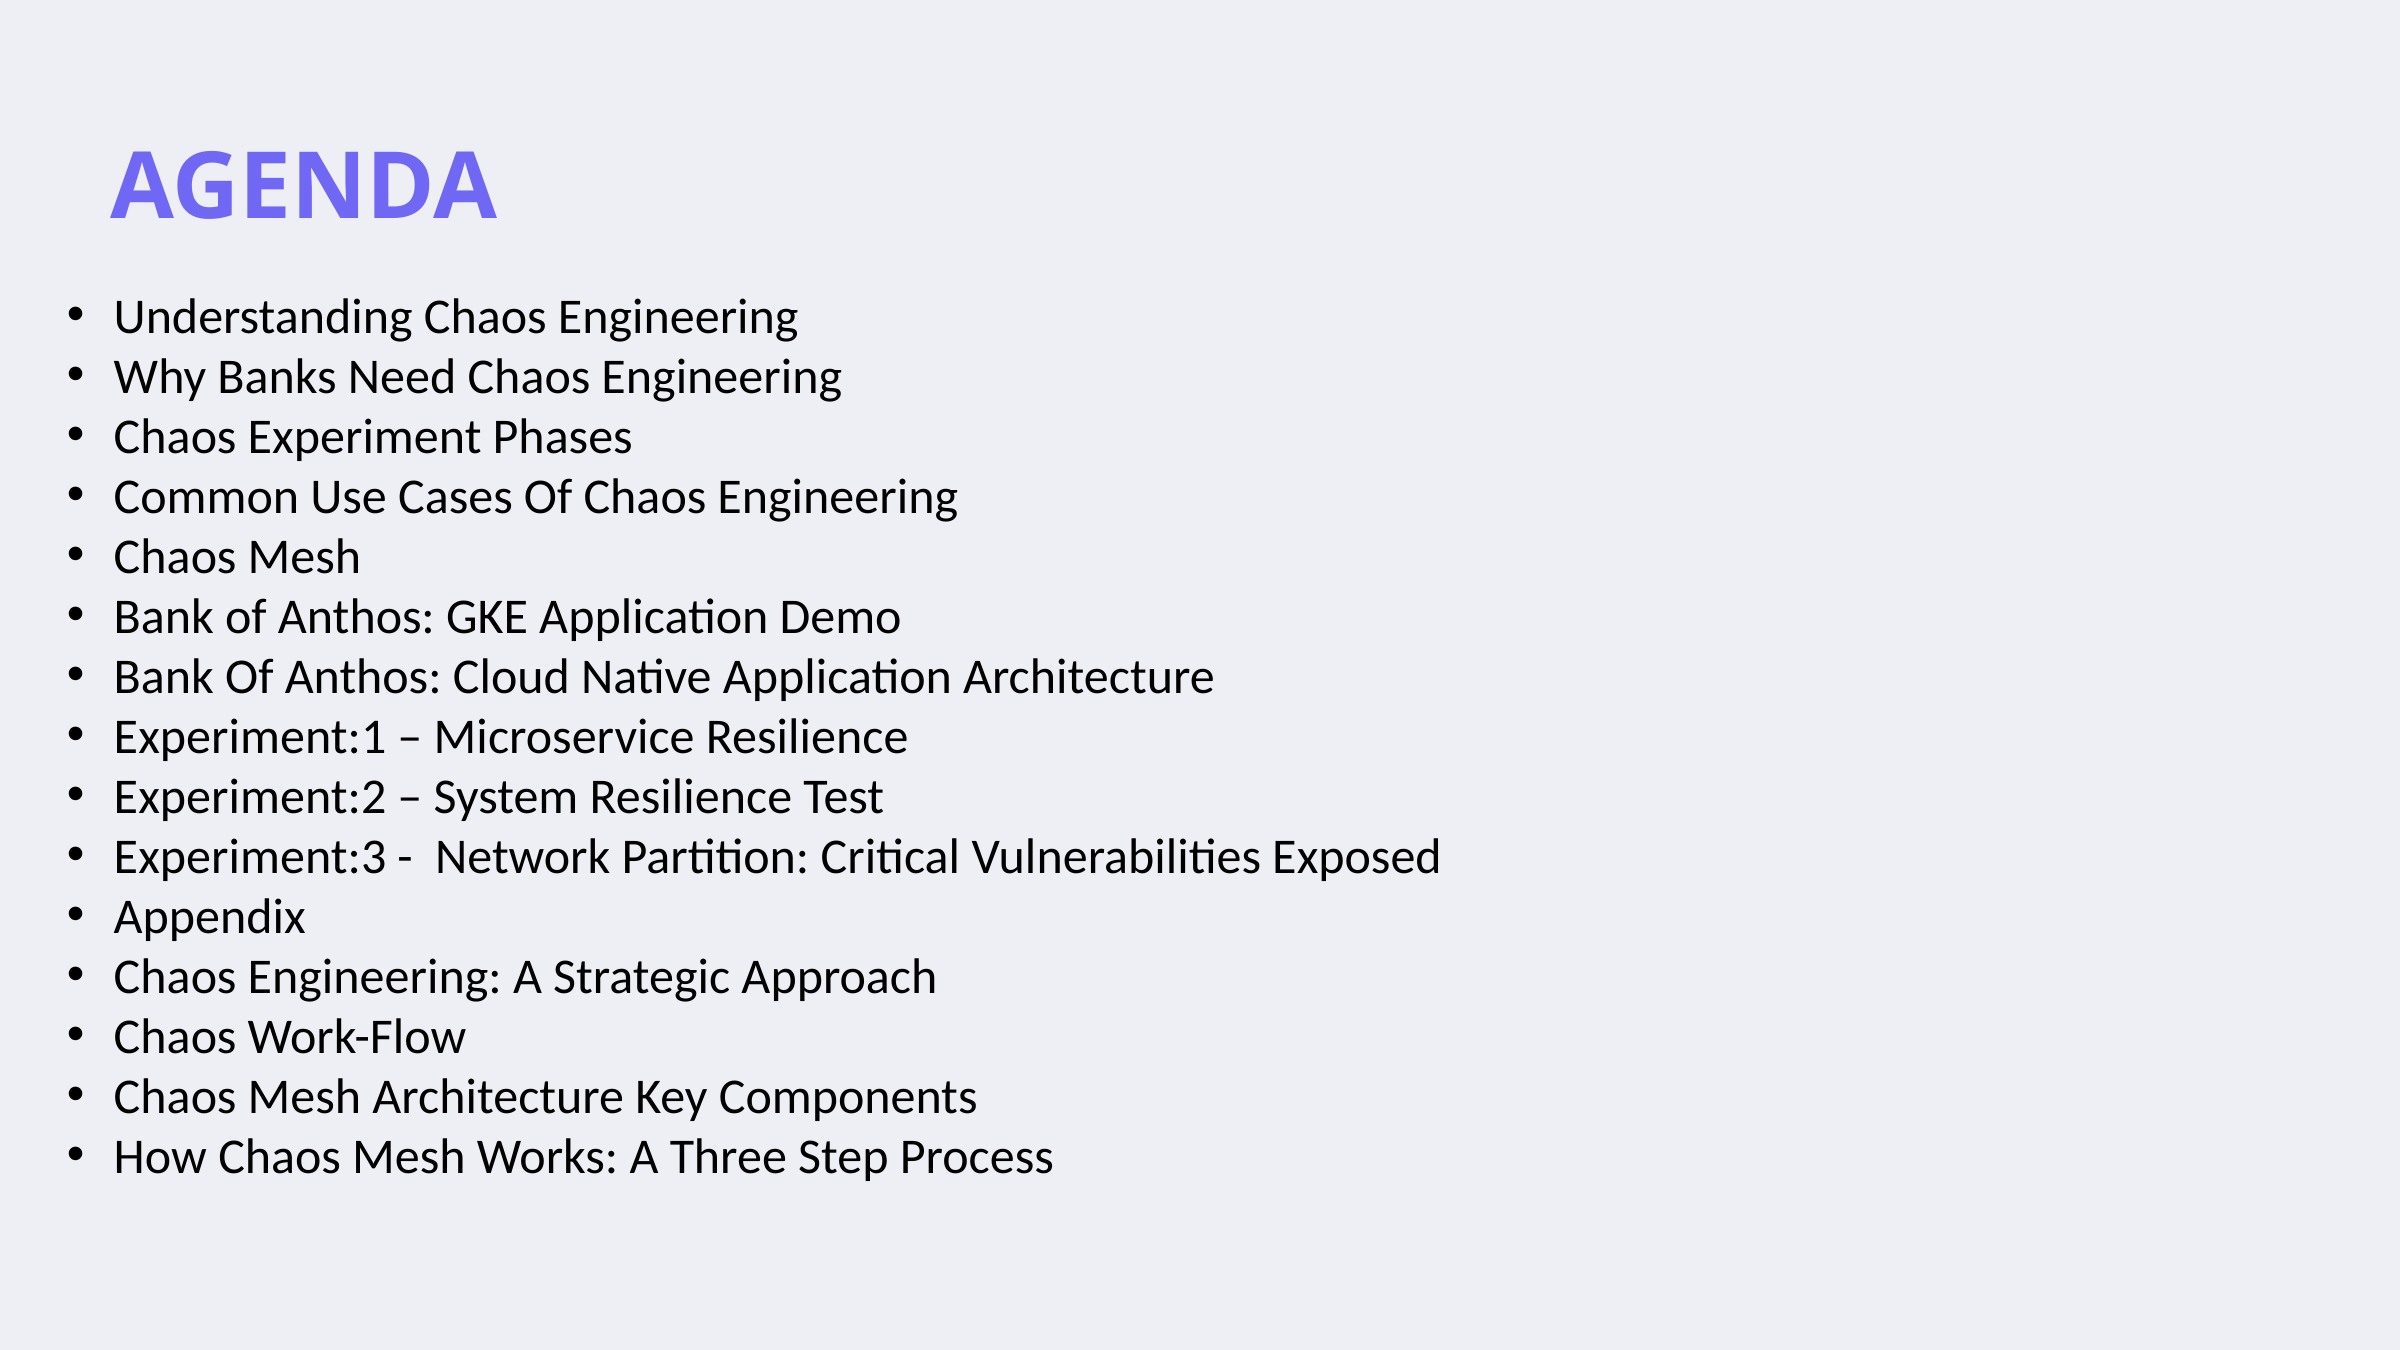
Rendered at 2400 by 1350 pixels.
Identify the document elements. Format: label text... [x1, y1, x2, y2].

text_box Understanding Chaos Engineering Why Banks Need Chaos Engineering Chaos Experiment Phases Common Use Cases Of Chaos Engineering Chaos Mesh Bank of Anthos: GKE Application Demo Bank Of Anthos: Cloud Native Application Architecture Experiment:1 – Microservice Resilience Experiment:2 – System Resilience Test Experiment:3 - Network Partition: Critical Vulnerabilities Exposed Appendix Chaos Engineering: A Strategic Approach Chaos Work-Flow Chaos Mesh Architecture Key Components How Chaos Mesh Works: A Three Step Process [51, 275, 2347, 1281]
text_box AGENDA [95, 118, 513, 245]
